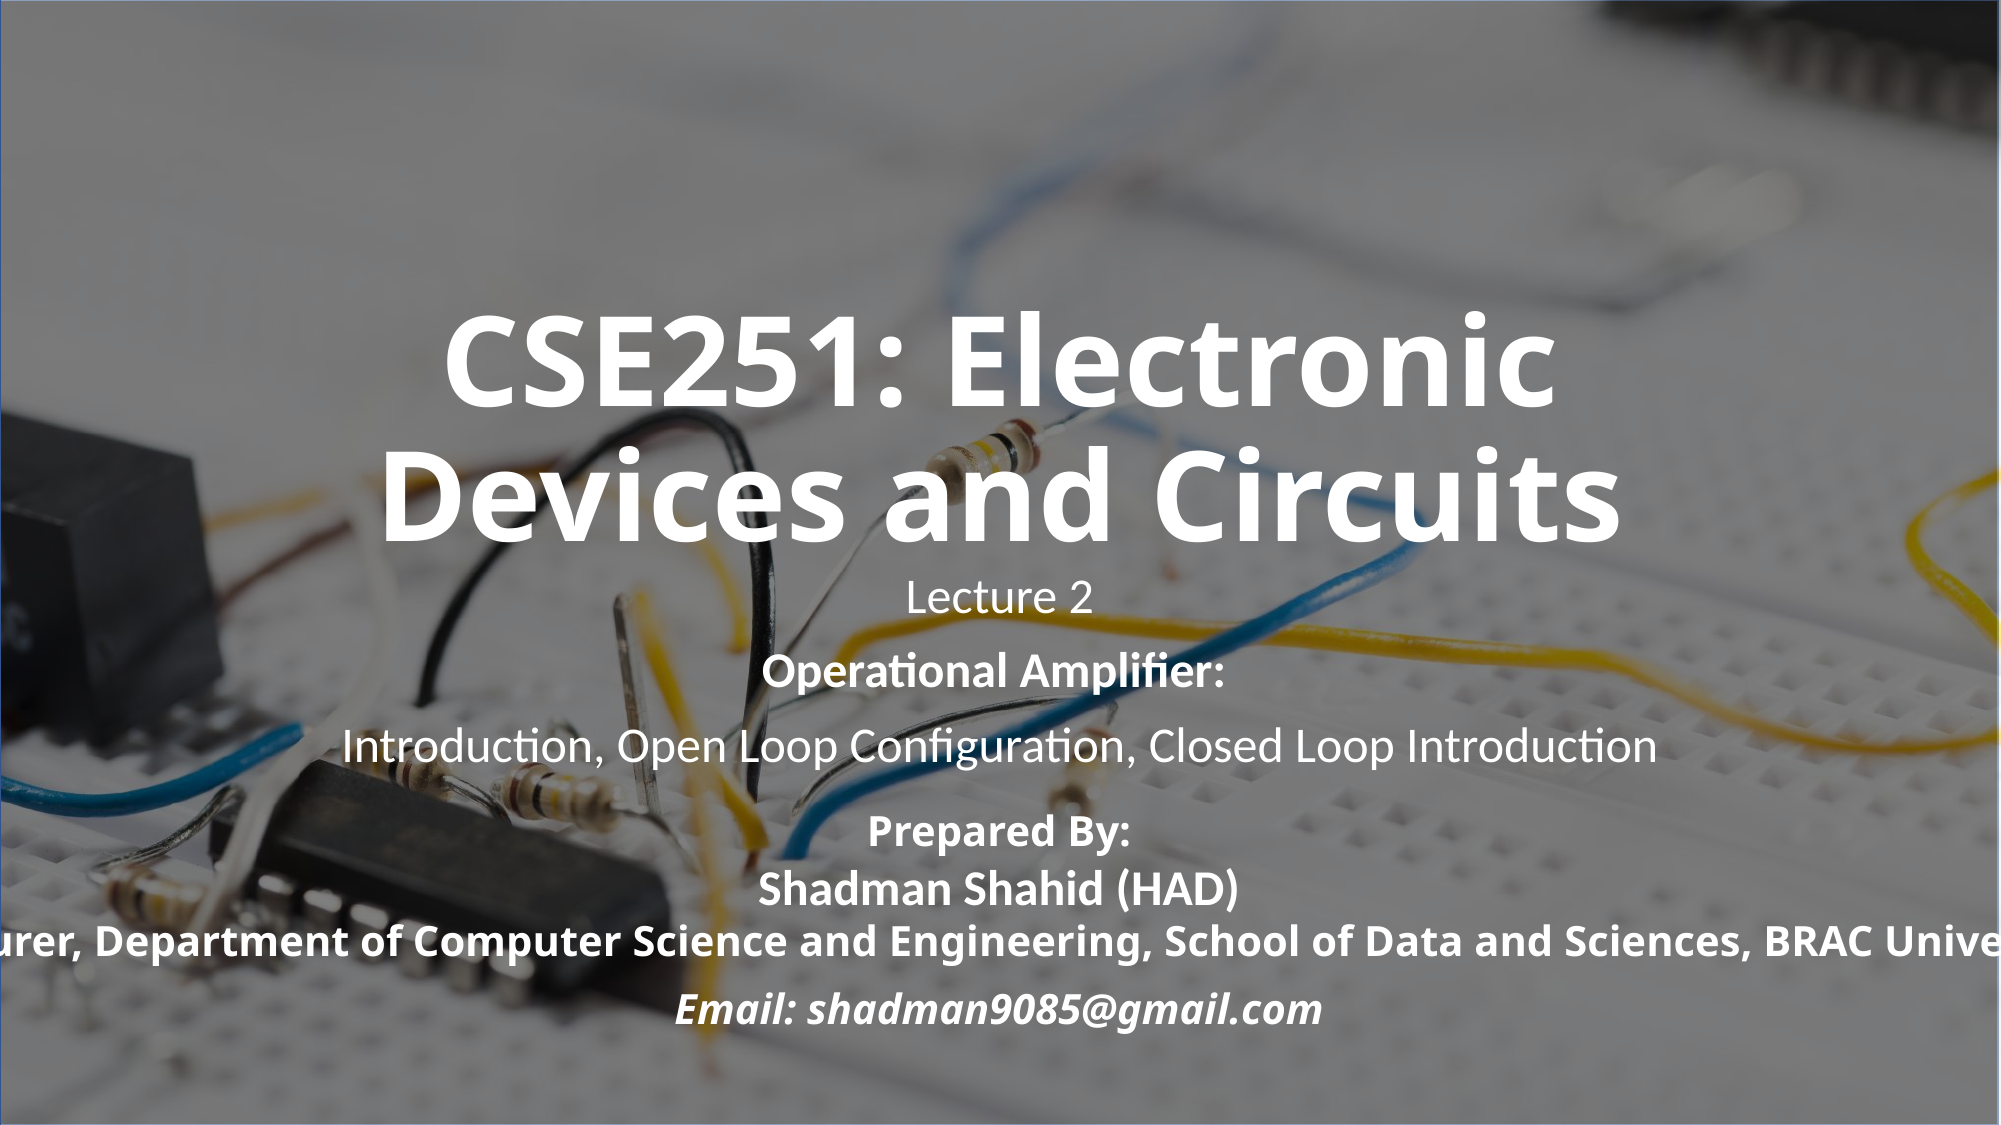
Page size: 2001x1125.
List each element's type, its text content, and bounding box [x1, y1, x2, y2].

picture [1987, 946, 1997, 952]
subtitle Lecture 2 Operational Amplifier: Introduction, Open Loop Configuration, Closed Loop Introduction [249, 562, 1750, 835]
picture [1077, 835, 1086, 841]
picture [944, 835, 953, 841]
picture [970, 835, 978, 842]
picture [1038, 835, 1047, 841]
picture [1987, 937, 1996, 942]
picture [1, 1, 1997, 1124]
